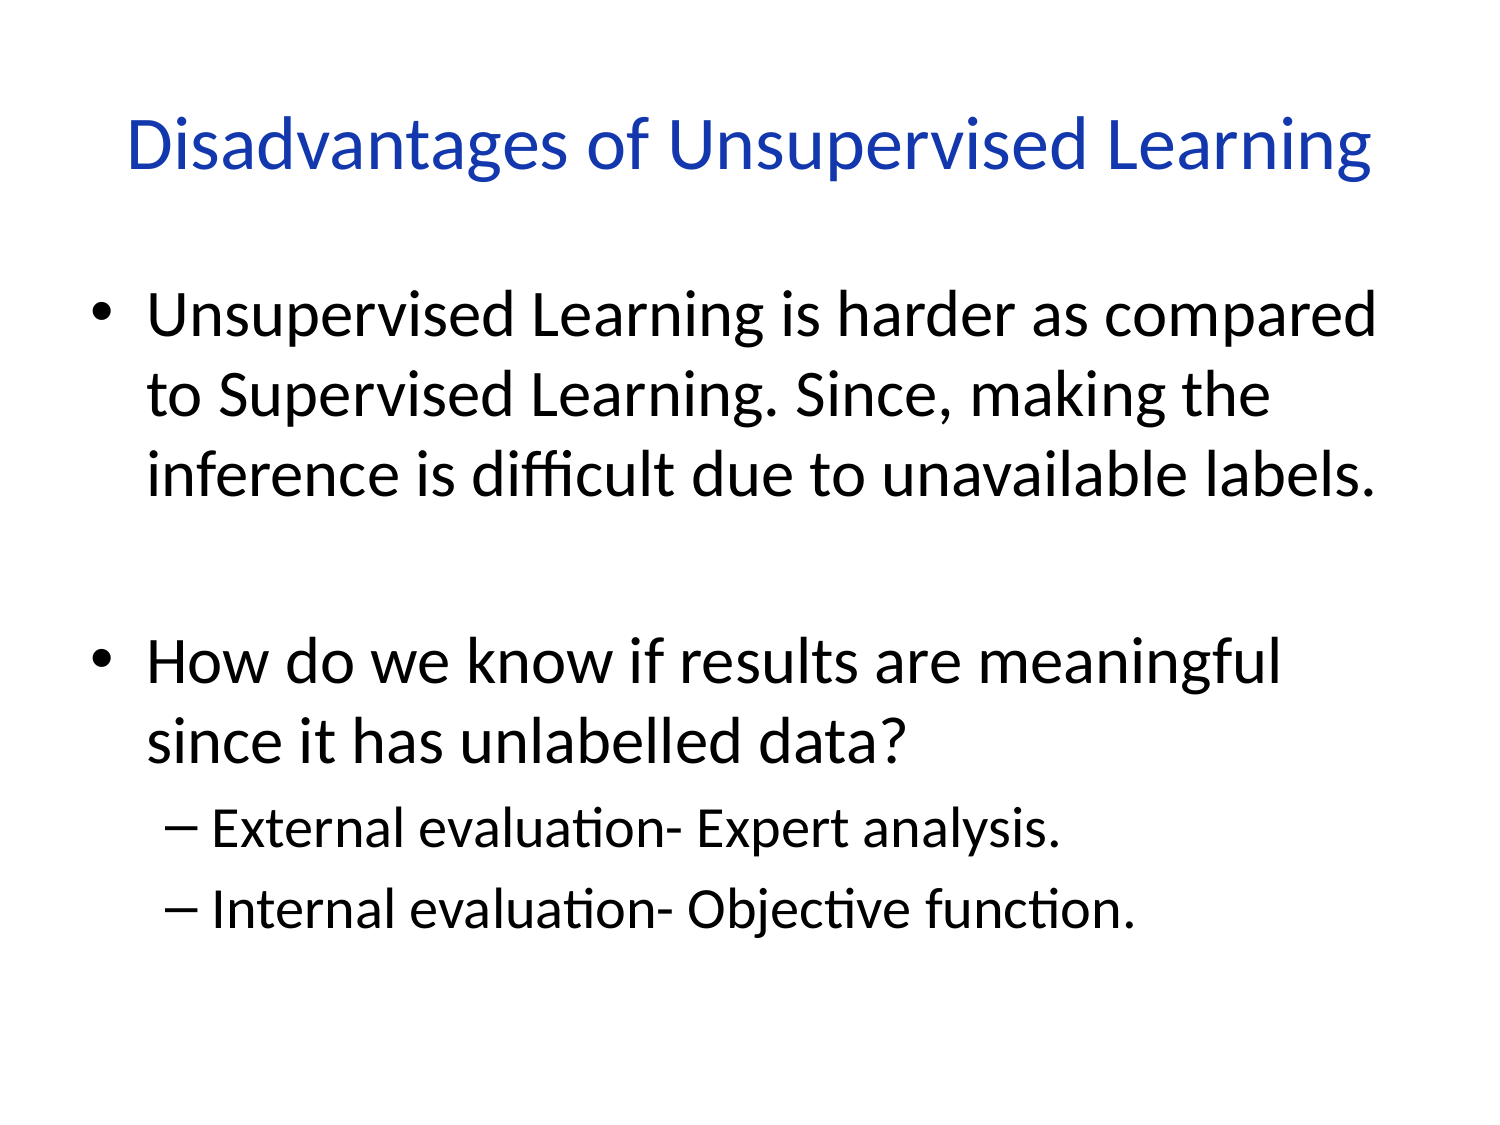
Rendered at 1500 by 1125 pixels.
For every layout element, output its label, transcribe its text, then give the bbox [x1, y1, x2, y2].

title Disadvantages of Unsupervised Learning [75, 45, 1425, 233]
list Unsupervised Learning is harder as compared to Supervised Learning. Since, making the inference is difficult due to unavailable labels. How do we know if results are meaningful since it has unlabelled data? External evaluation- Expert analysis. Internal evaluation- Objective function. [75, 262, 1425, 1005]
